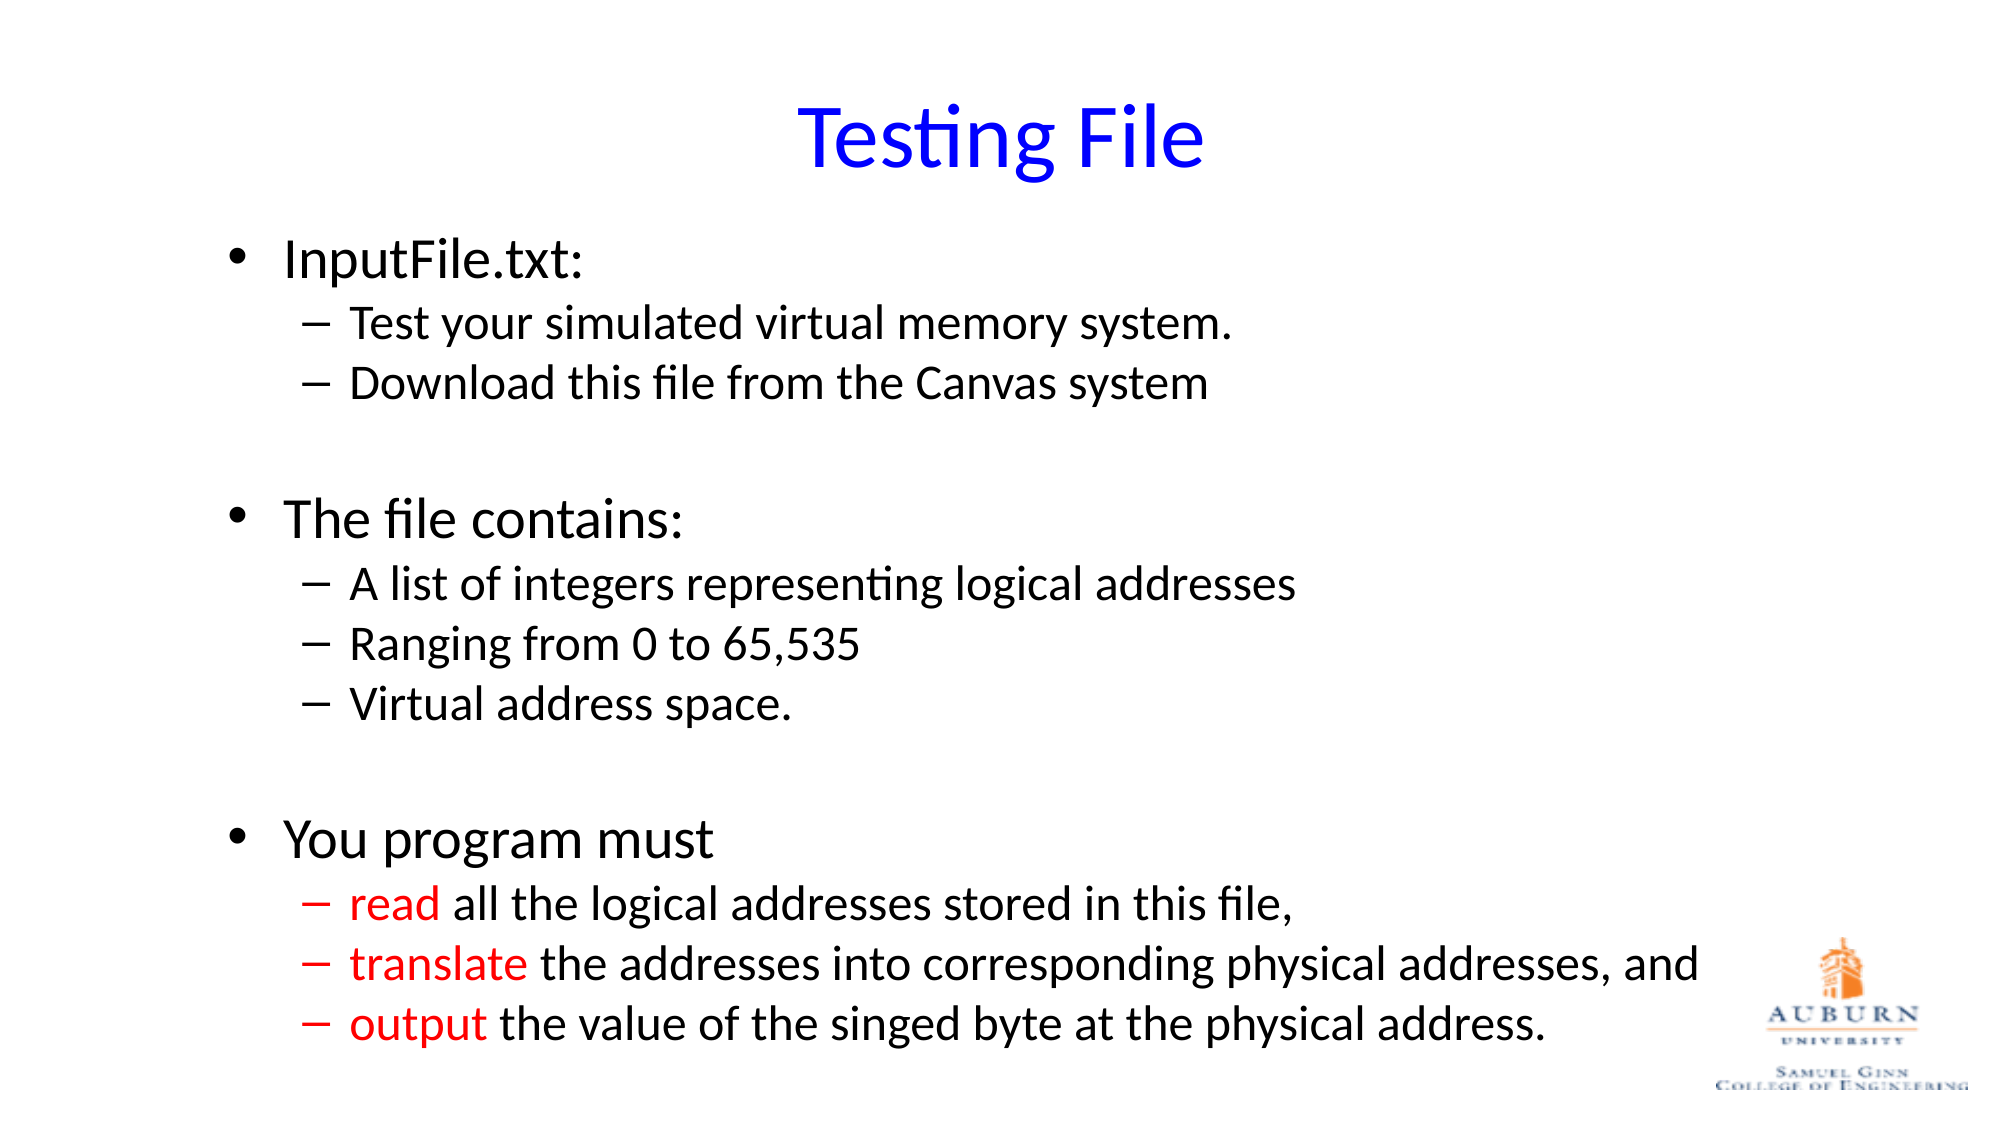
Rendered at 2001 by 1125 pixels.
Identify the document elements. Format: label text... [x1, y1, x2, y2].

title Testing File [312, 50, 1713, 212]
list InputFile.txt: Test your simulated virtual memory system. Download this file from the Canvas system The file contains: A list of integers representing logical addresses Ranging from 0 to 65,535 Virtual address space. You program must read all the logical addresses stored in this file, translate the addresses into corresponding physical addresses, and output the value of the singed byte at the physical address. [212, 212, 1778, 1100]
picture [1778, 937, 1968, 1090]
